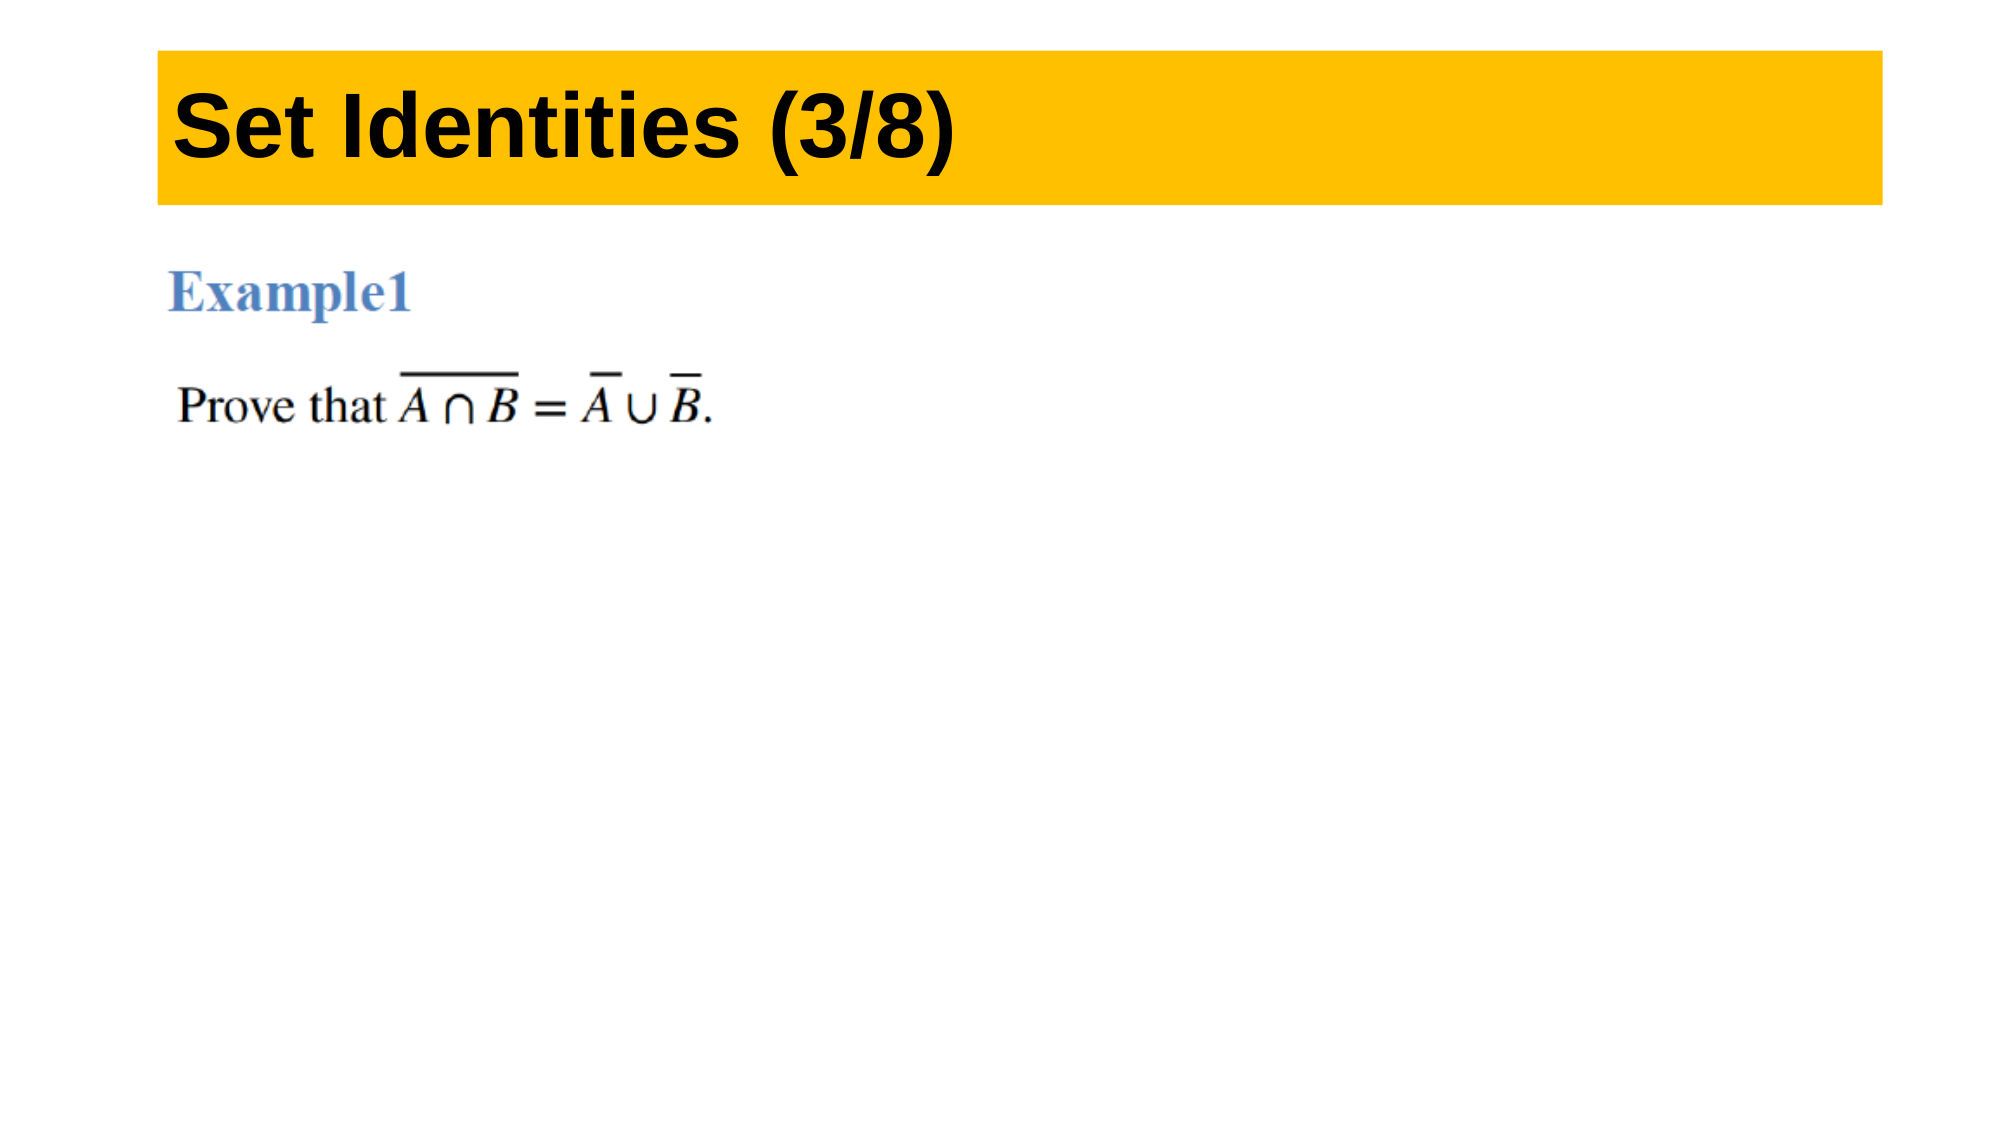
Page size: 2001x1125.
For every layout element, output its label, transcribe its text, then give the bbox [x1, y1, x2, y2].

title Set Identities (3/8) [157, 50, 1883, 206]
picture [157, 256, 1477, 463]
